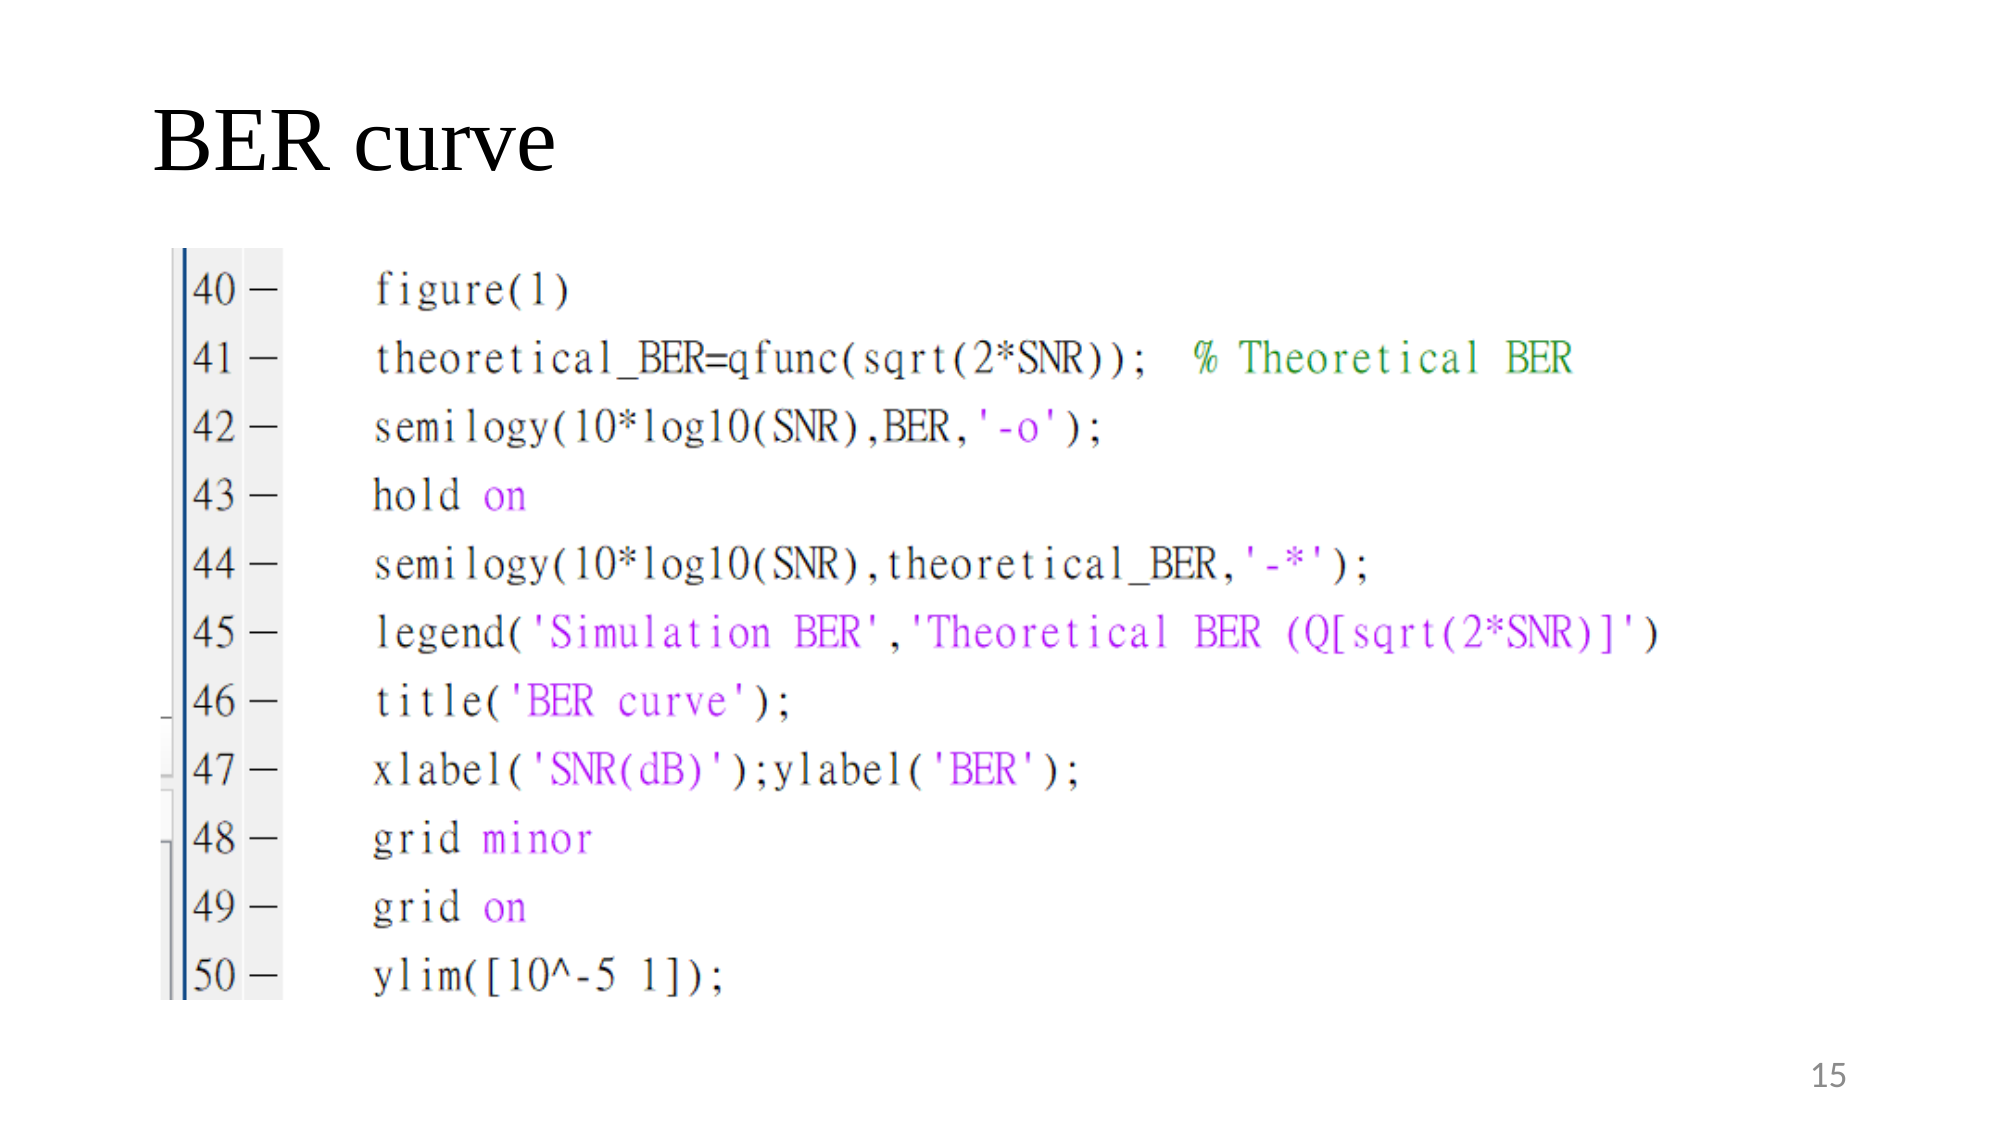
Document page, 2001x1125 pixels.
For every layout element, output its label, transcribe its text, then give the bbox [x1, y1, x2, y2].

picture [160, 247, 1689, 1000]
title BER curve [137, 32, 1863, 239]
slide_number 15 [1412, 1073, 1863, 1103]
text_box [137, 239, 1961, 1073]
